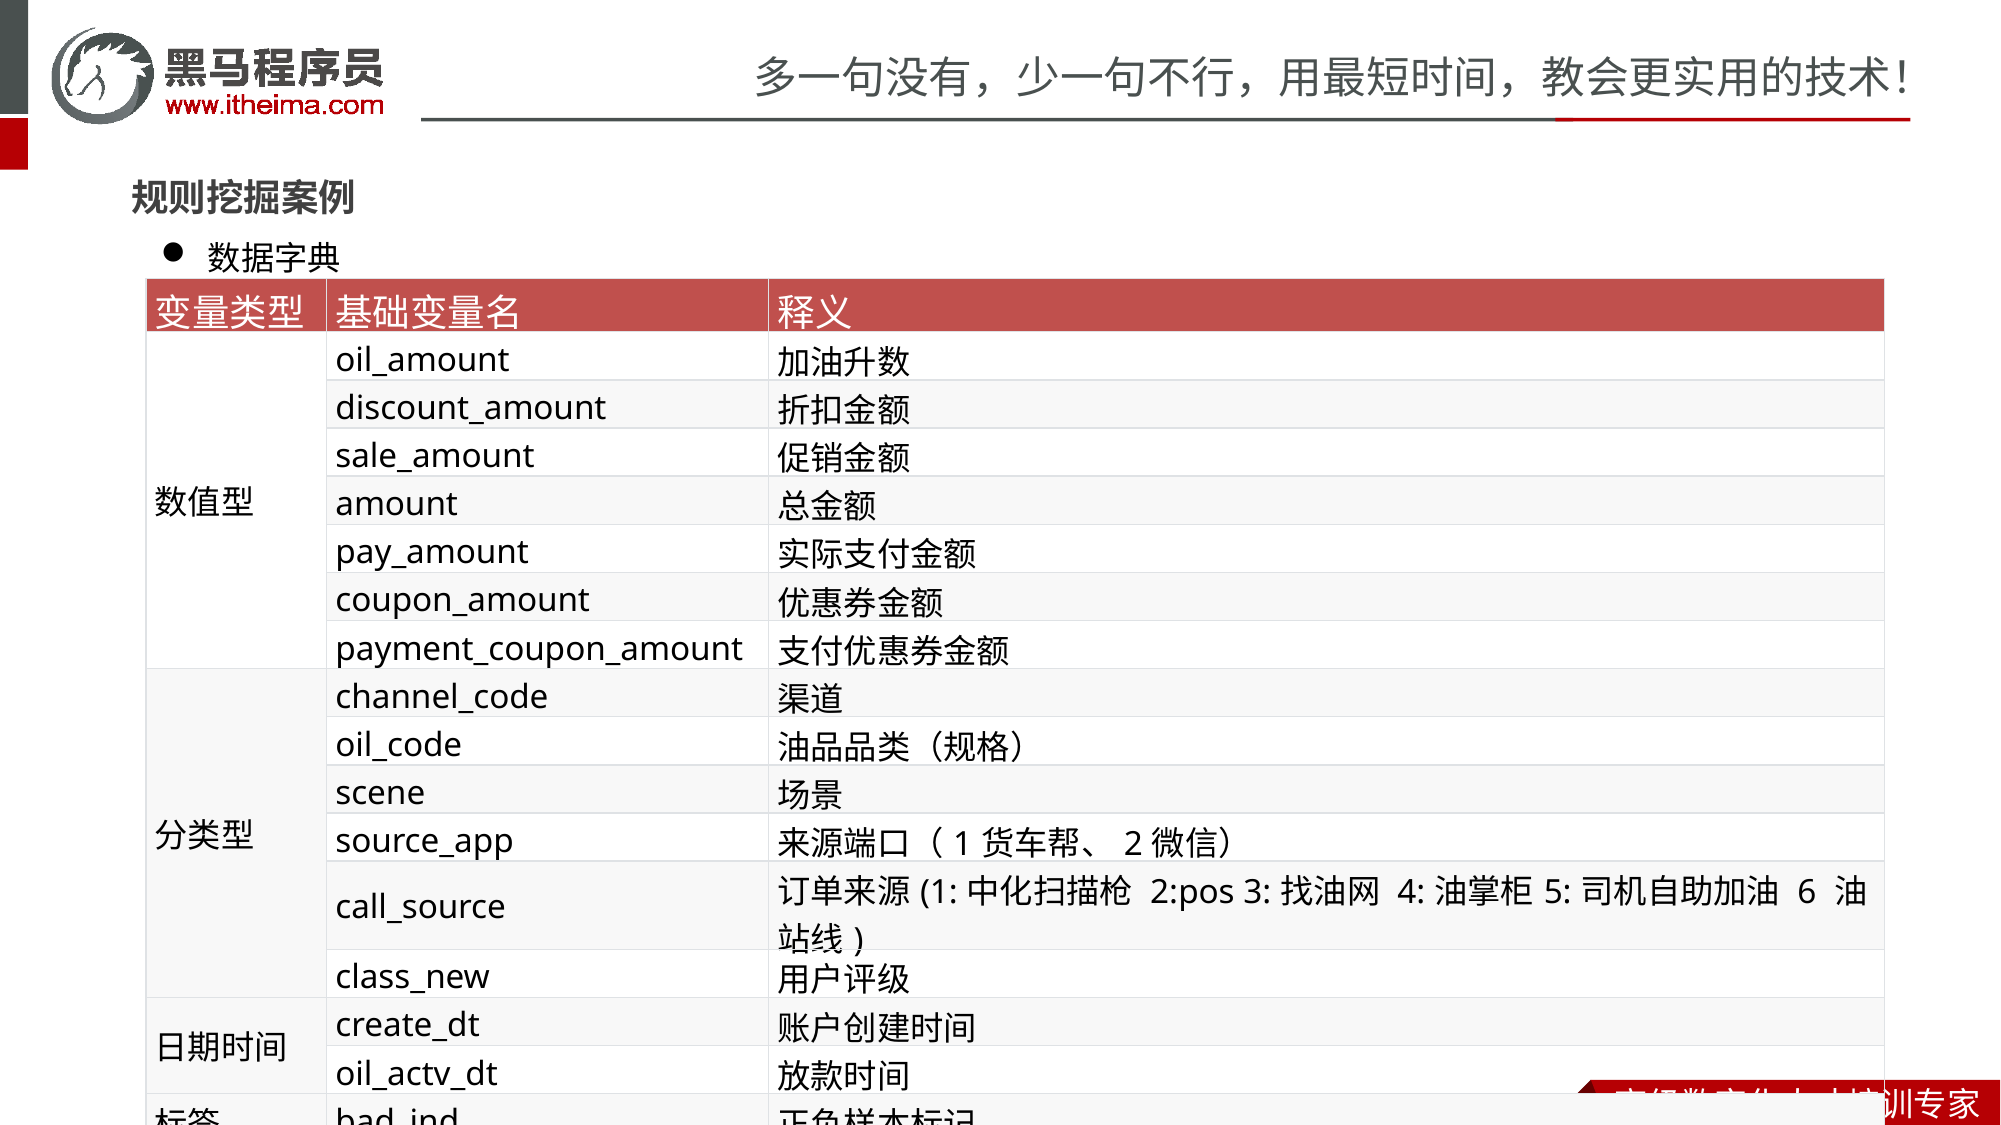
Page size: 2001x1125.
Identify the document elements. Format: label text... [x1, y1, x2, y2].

table_cell 来源端口（1货车帮、2微信） [769, 814, 1884, 860]
table_header 释义 [769, 279, 1884, 331]
table_cell 订单来源(1:中化扫描枪 2:pos 3:找油网 4:油掌柜5:司机自助加油 6 油站线) [769, 862, 1884, 949]
table_cell bad_ind [327, 1094, 768, 1125]
table_cell 渠道 [769, 669, 1884, 716]
table_cell 加油升数 [769, 332, 1884, 379]
table_cell 正负样本标记 [769, 1094, 1884, 1125]
table_cell source_app [327, 814, 768, 860]
table_header 变量类型 [147, 279, 326, 331]
table_cell 实际支付金额 [769, 525, 1884, 572]
table_cell class_new [327, 950, 768, 997]
table_cell 日期时间 [147, 998, 326, 1093]
table_cell 总金额 [769, 477, 1884, 524]
table_cell coupon_amount [327, 573, 768, 620]
table_cell pay_amount [327, 525, 768, 572]
table_cell 支付优惠券金额 [769, 621, 1884, 668]
table_cell amount [327, 477, 768, 524]
table_header 基础变量名 [327, 279, 768, 331]
table_cell 分类型 [147, 669, 326, 997]
table_cell 优惠券金额 [769, 573, 1884, 620]
table_cell scene [327, 766, 768, 812]
table_cell 标签 [147, 1094, 326, 1125]
table_cell call_source [327, 862, 768, 949]
picture [50, 26, 384, 125]
table_cell create_dt [327, 998, 768, 1045]
table_cell 场景 [769, 766, 1884, 812]
table_cell oil_amount [327, 332, 768, 379]
text_box 数据字典 [146, 229, 356, 278]
table_cell 账户创建时间 [769, 998, 1884, 1045]
table_cell oil_code [327, 717, 768, 764]
table_cell channel_code [327, 669, 768, 716]
table_cell 放款时间 [769, 1046, 1884, 1093]
list 规则挖掘案例 [116, 154, 1880, 239]
table_cell 油品品类（规格） [769, 717, 1884, 764]
table_cell oil_actv_dt [327, 1046, 768, 1093]
table_cell payment_coupon_amount [327, 621, 768, 668]
table_cell 折扣金额 [769, 381, 1884, 427]
table_cell sale_amount [327, 429, 768, 475]
table_cell 数值型 [147, 332, 326, 668]
table_cell 促销金额 [769, 429, 1884, 475]
table_cell 用户评级 [769, 950, 1884, 997]
table_cell discount_amount [327, 381, 768, 427]
